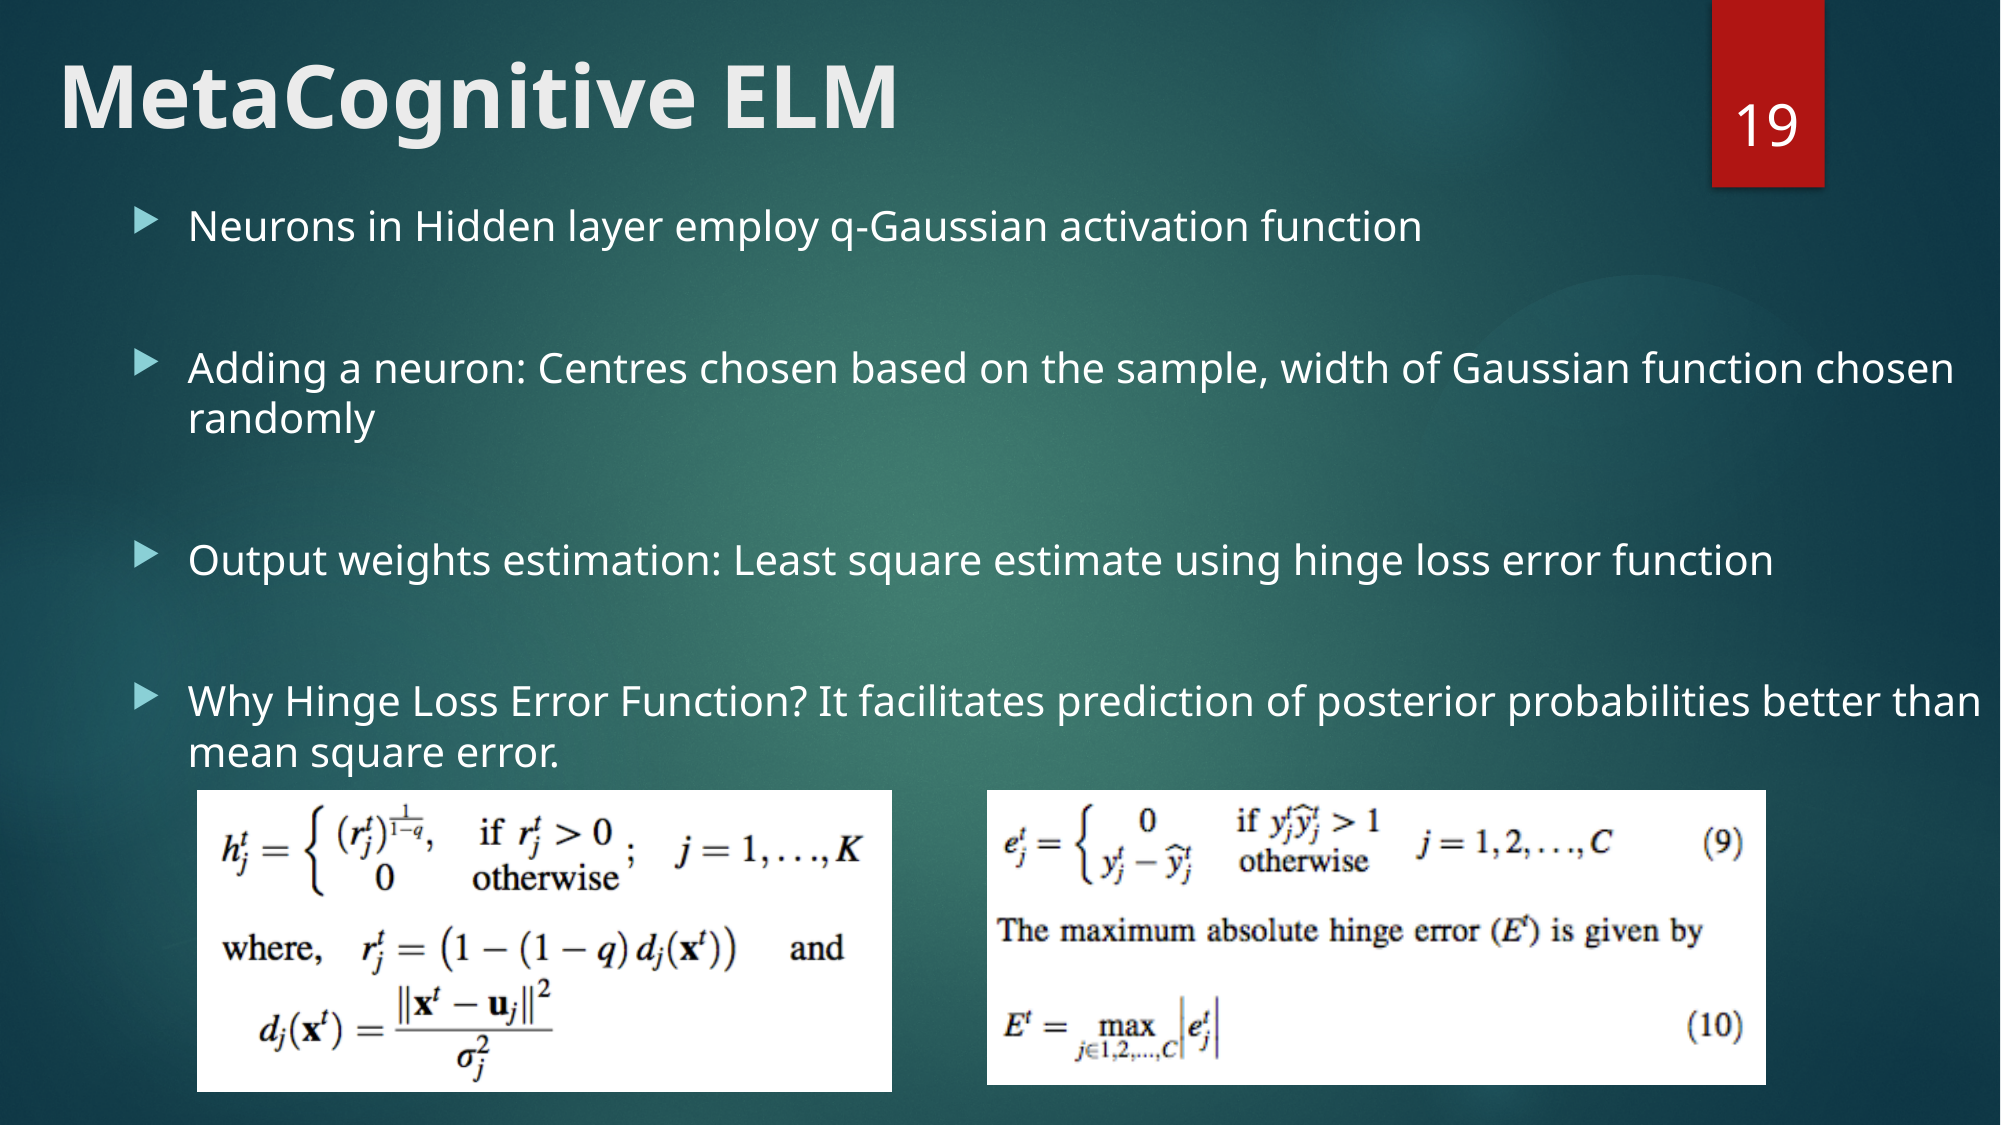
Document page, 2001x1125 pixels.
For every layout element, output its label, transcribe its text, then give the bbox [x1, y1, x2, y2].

title MetaCognitive ELM [49, 33, 1593, 265]
slide_number 19 [1701, 17, 1833, 175]
list Neurons in Hidden layer employ q-Gaussian activation function Adding a neuron: Centres chosen based on the sample, width of Gaussian function chosen randomly Output weights estimation: Least square estimate using hinge loss error function Why Hinge Loss Error Function? It facilitates prediction of posterior probabilities better than mean square error. [123, 191, 2000, 1093]
picture [0, 0, 2001, 1125]
